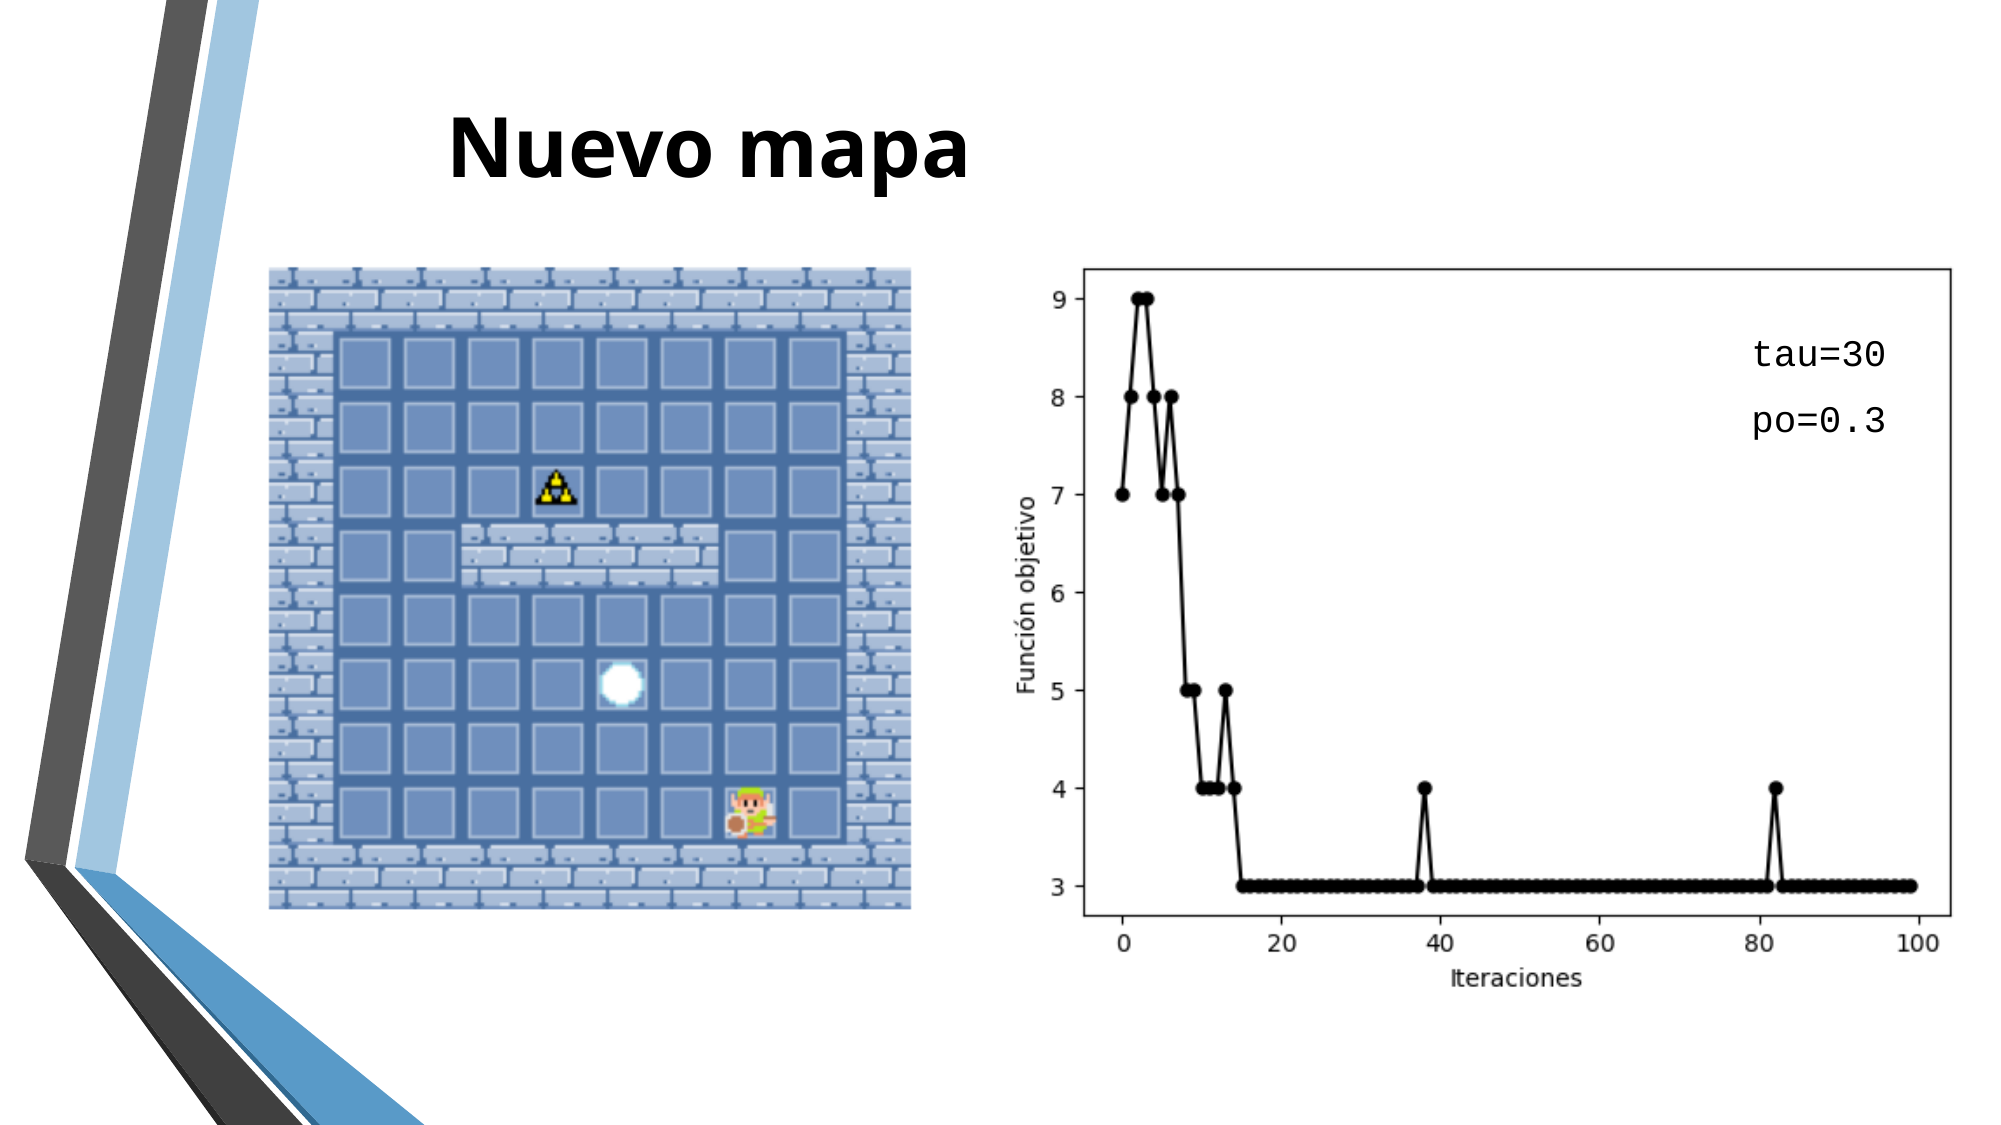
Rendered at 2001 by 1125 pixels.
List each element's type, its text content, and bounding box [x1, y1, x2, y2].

title Nuevo mapa [301, 0, 1117, 288]
picture [252, 251, 928, 927]
picture [998, 253, 1966, 1008]
